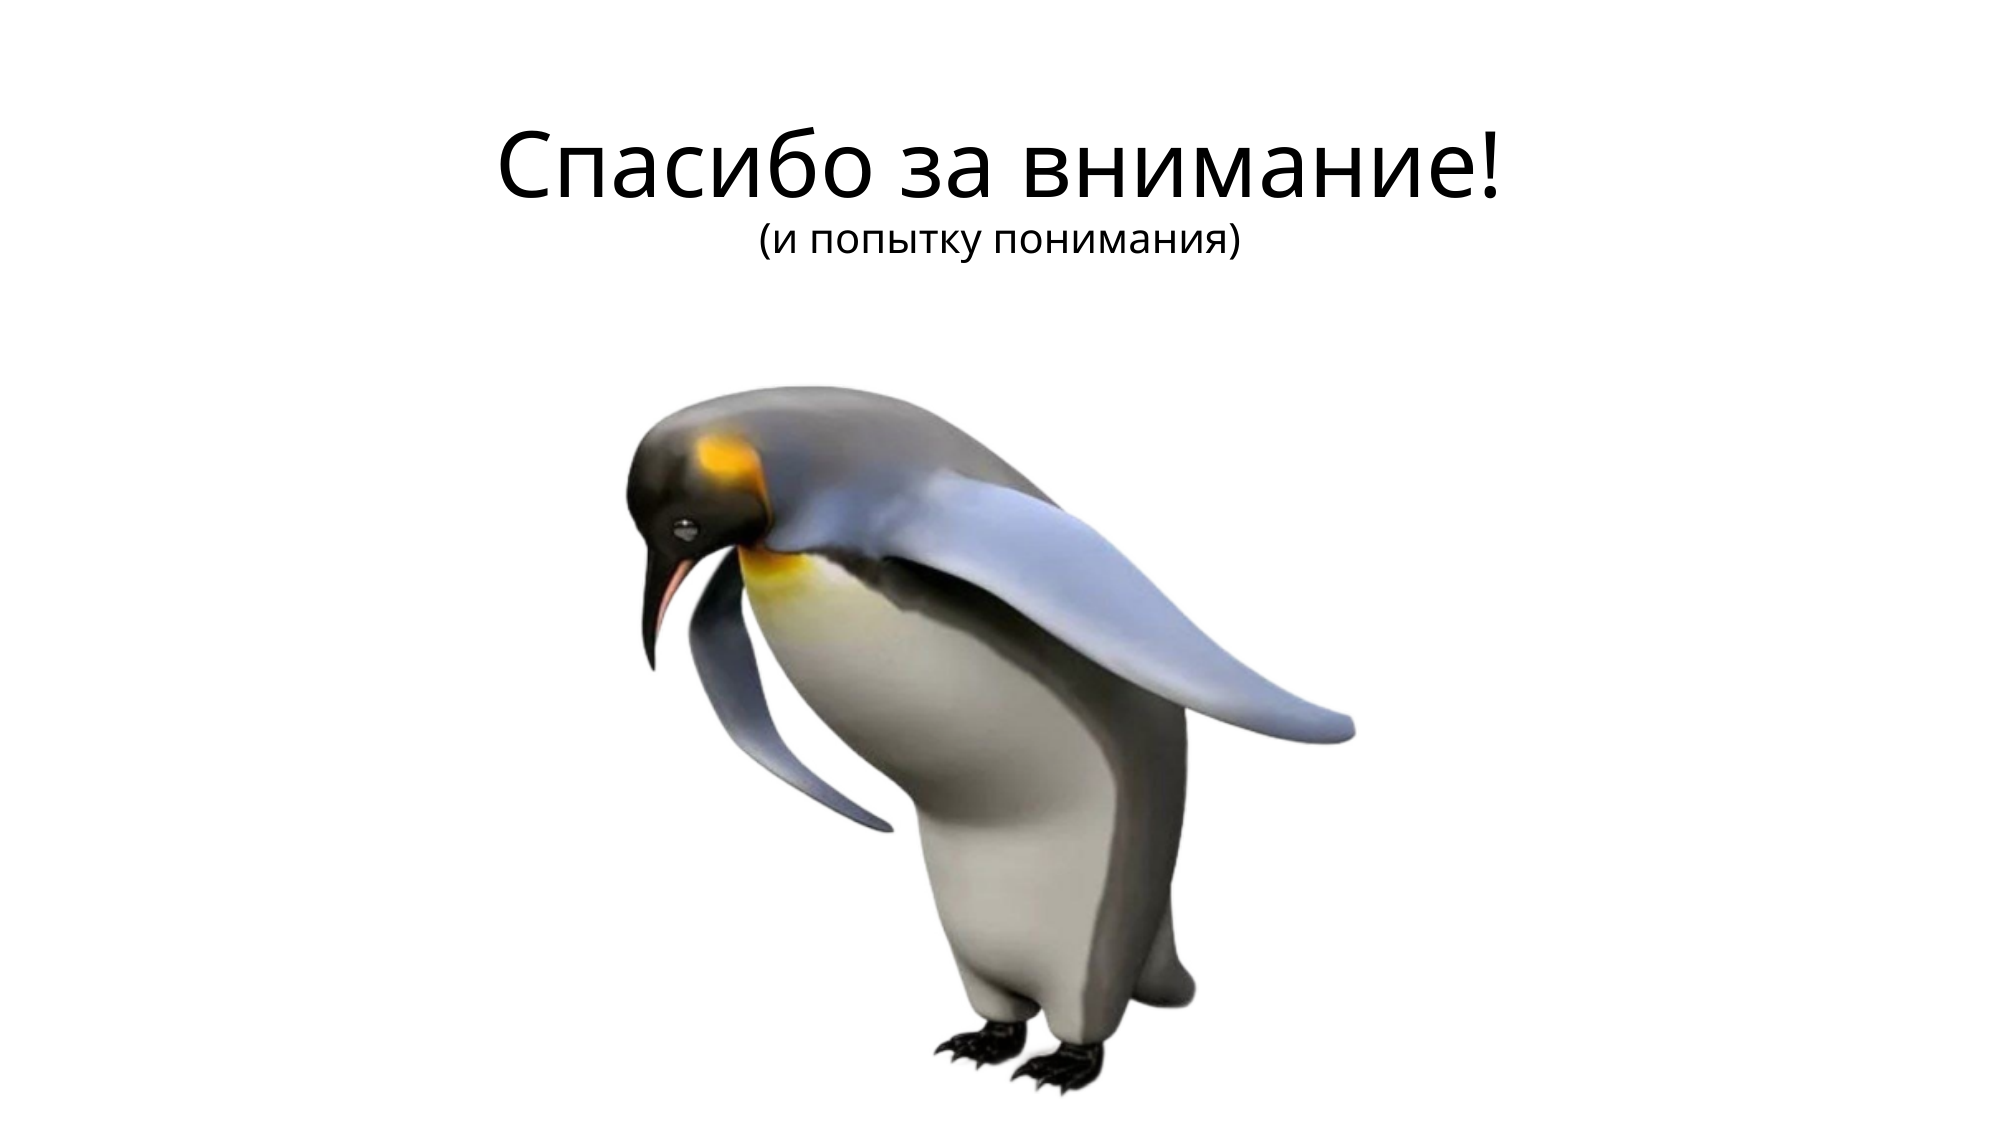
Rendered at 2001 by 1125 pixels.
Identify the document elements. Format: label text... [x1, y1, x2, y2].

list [471, 299, 1529, 1125]
title Спасибо за внимание! (и попытку понимания) [0, 82, 2000, 300]
